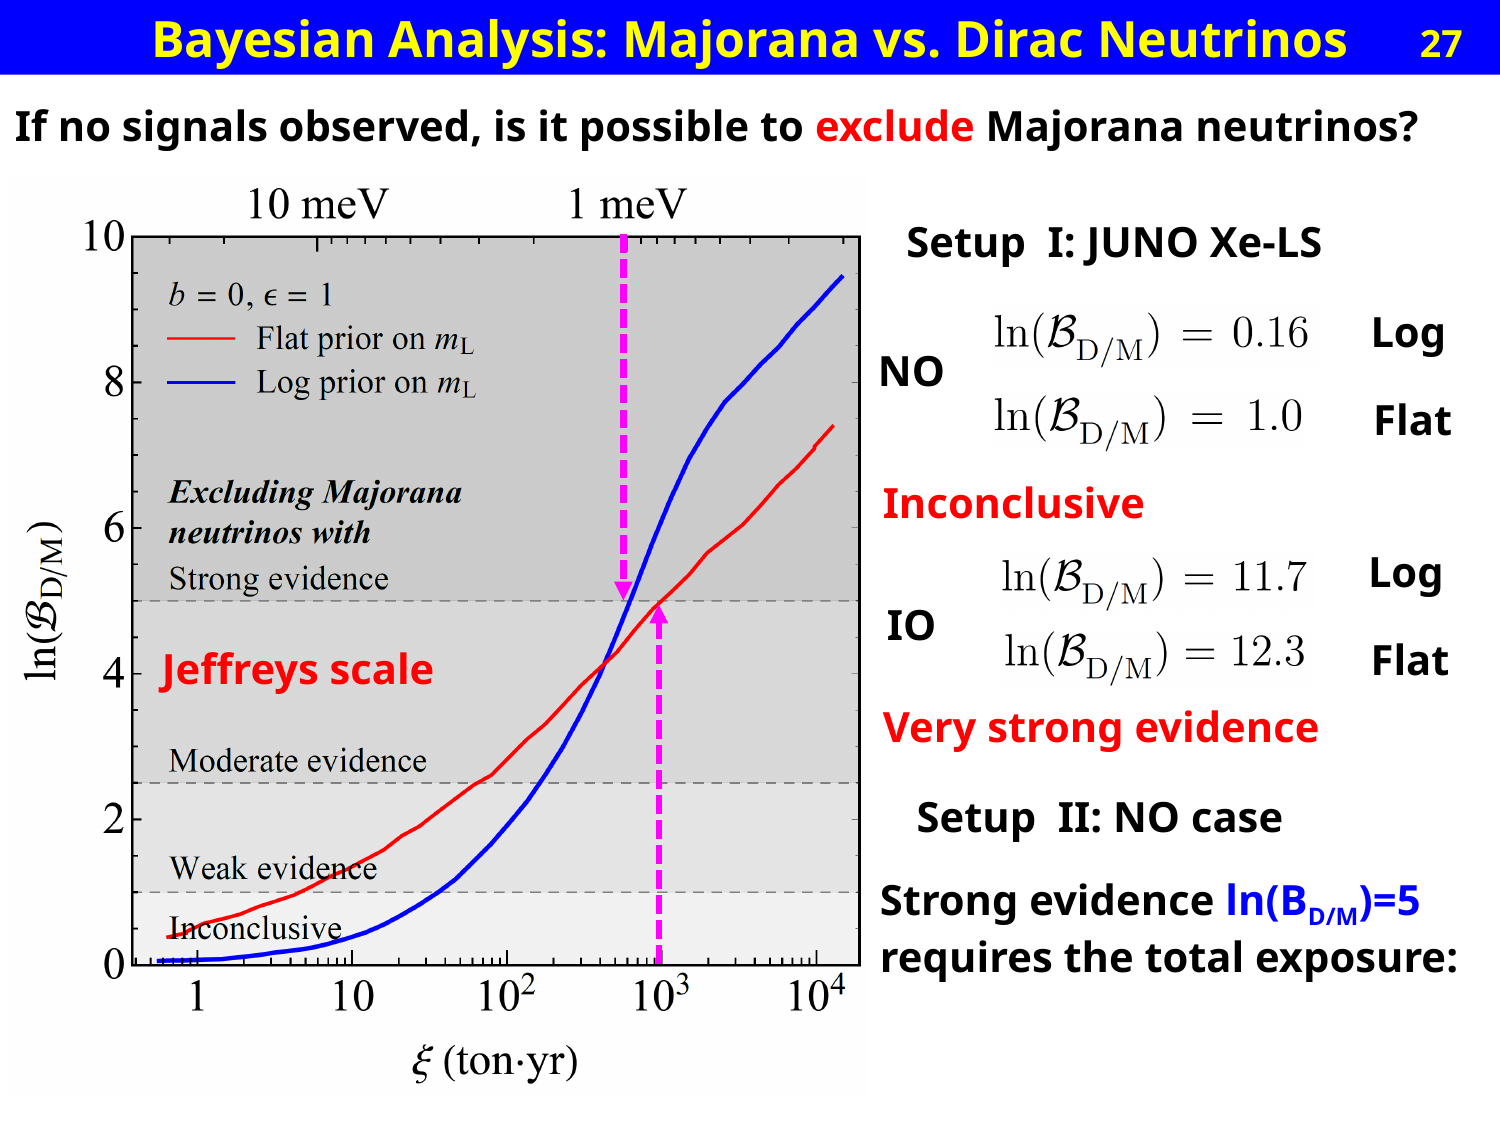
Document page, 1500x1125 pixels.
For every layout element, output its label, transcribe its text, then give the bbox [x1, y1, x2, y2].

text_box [623, 234, 1500, 1094]
slide_number 27 [1128, 12, 1478, 73]
text_box Bayesian Analysis: Majorana vs. Dirac Neutrinos [0, 0, 1500, 75]
picture [5, 172, 869, 1098]
text_box Setup I: JUNO Xe-LS [891, 208, 1400, 232]
text_box If no signals observed, is it possible to exclude Majorana neutrinos? [0, 92, 1495, 158]
